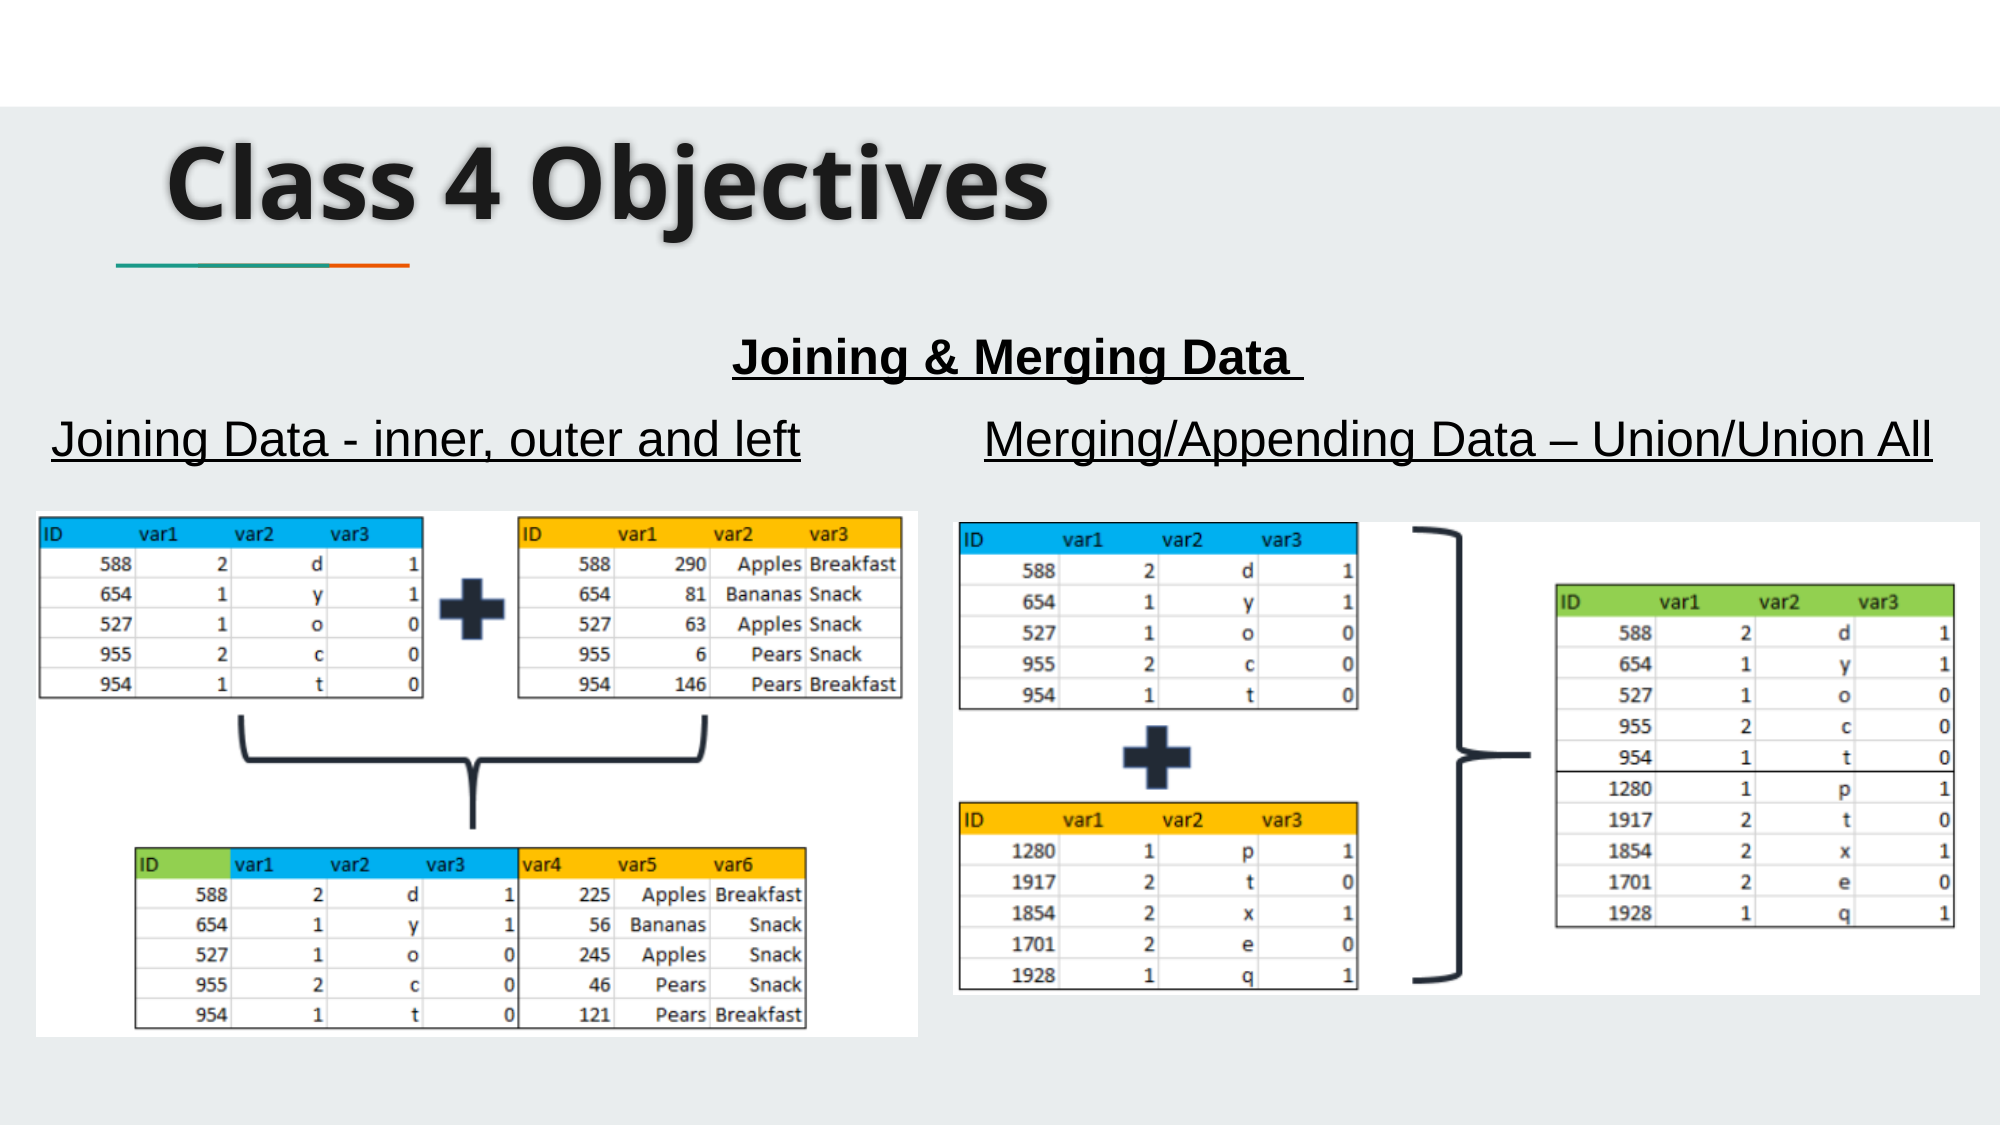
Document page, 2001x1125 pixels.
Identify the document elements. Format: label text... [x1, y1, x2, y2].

picture [1282, 538, 1288, 545]
title Class 4 Objectives [149, 99, 1849, 260]
picture [953, 522, 1981, 995]
text_box Joining & Merging Data Joining Data - inner, outer and left Merging/Appending Data – Union/Union All [36, 300, 2000, 893]
picture [35, 511, 918, 1037]
